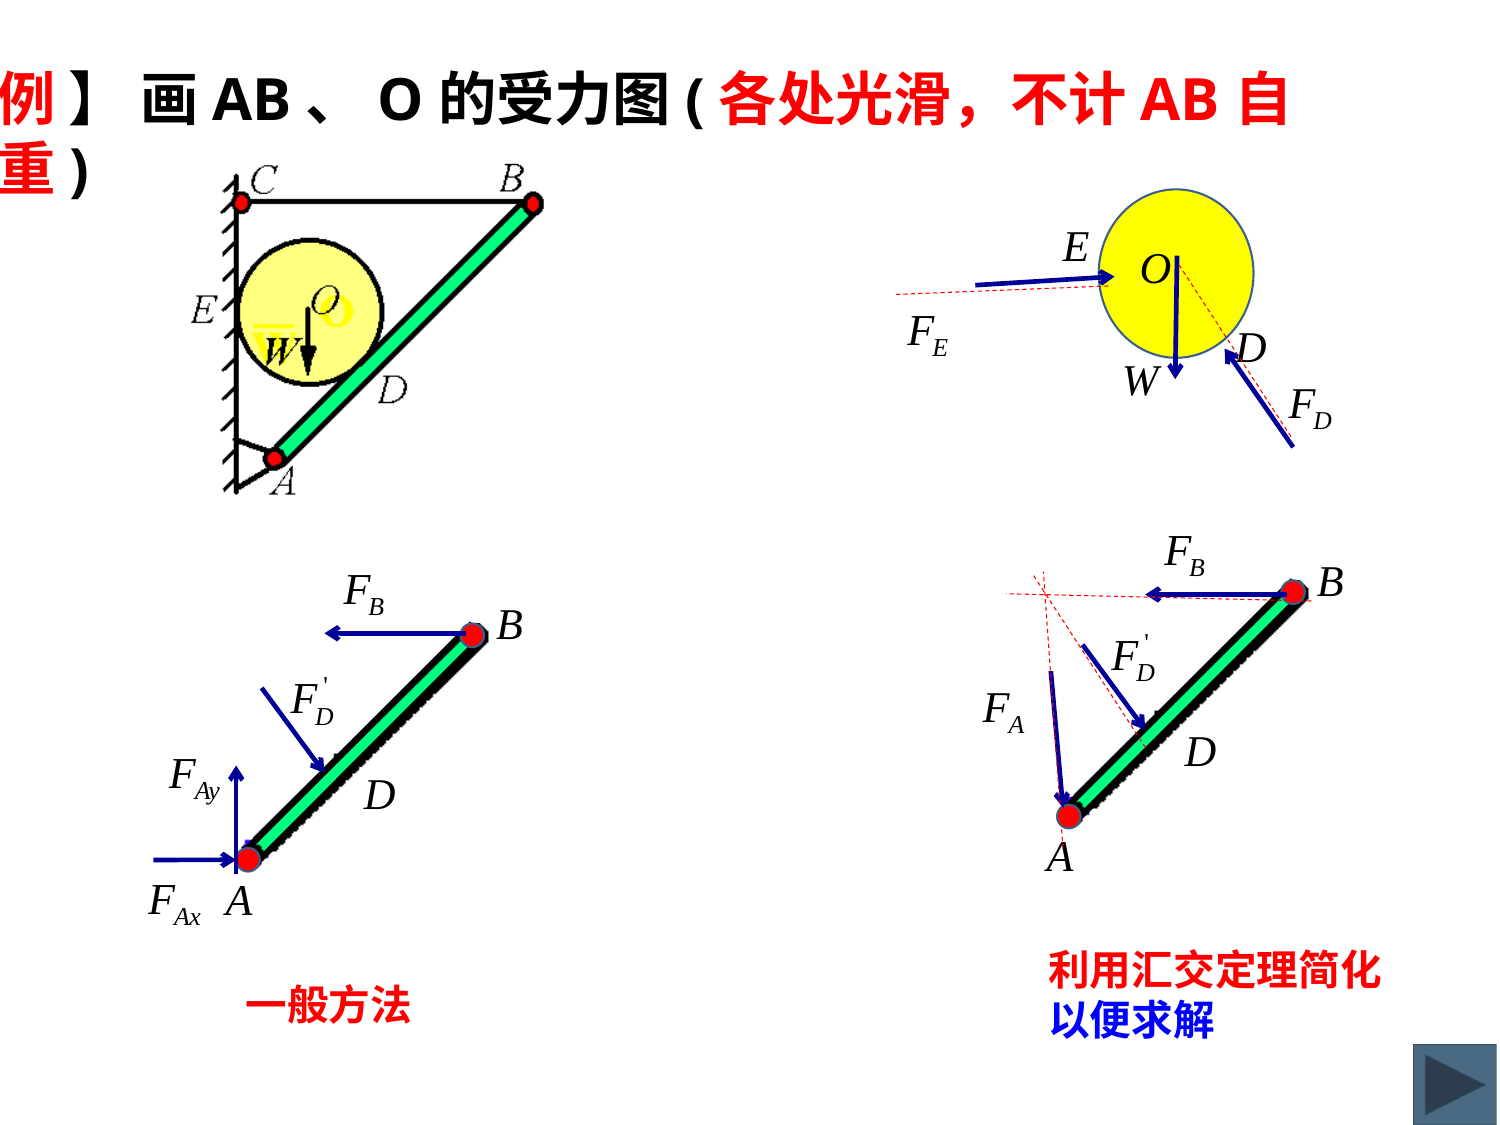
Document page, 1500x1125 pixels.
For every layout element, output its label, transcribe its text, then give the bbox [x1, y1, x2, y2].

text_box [324, 556, 467, 634]
text_box 一般方法 [230, 971, 428, 1037]
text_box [974, 571, 1063, 849]
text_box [1036, 517, 1353, 880]
picture [1412, 1044, 1497, 1125]
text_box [1063, 574, 1146, 748]
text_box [1146, 593, 1312, 601]
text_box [140, 744, 237, 937]
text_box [895, 276, 1115, 364]
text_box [1119, 255, 1178, 407]
text_box 利用汇交定理简化 以便求解 [1033, 936, 1397, 1052]
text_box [261, 666, 342, 773]
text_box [185, 149, 574, 516]
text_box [1178, 264, 1340, 448]
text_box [1054, 189, 1275, 370]
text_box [215, 599, 532, 923]
text_box 例 】 画AB、O的受力图(各处光滑，不计AB自重) [0, 54, 1374, 210]
